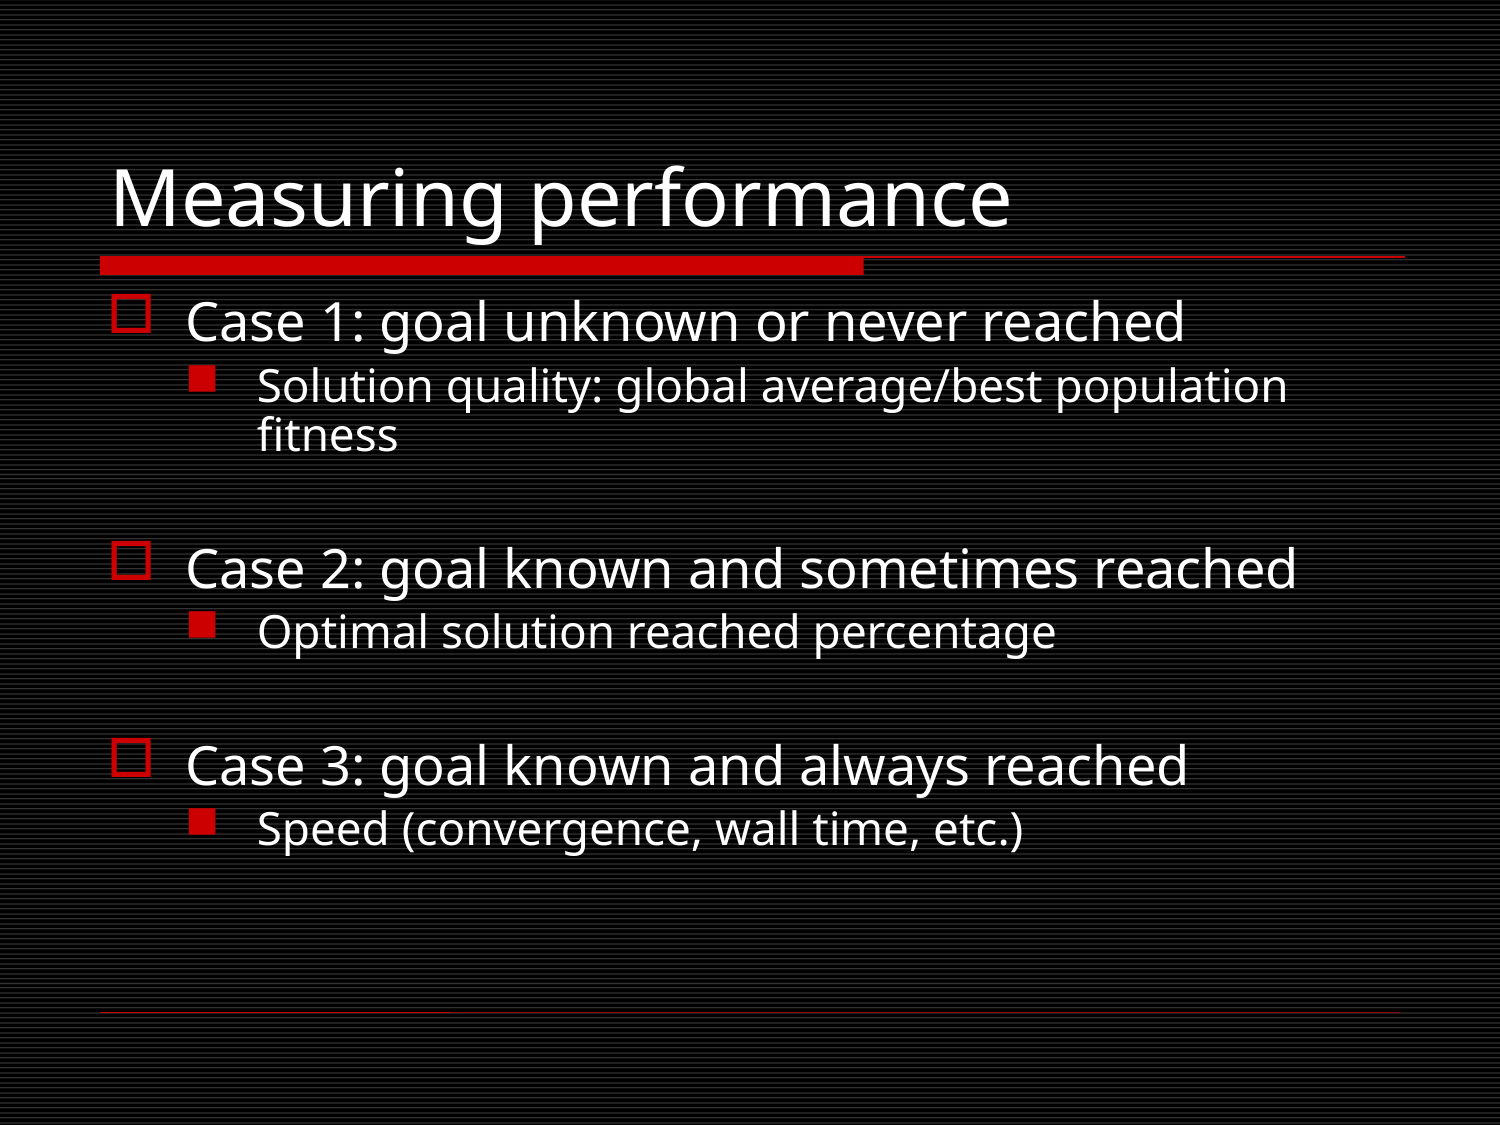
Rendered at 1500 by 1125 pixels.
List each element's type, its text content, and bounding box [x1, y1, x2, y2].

title Measuring performance [94, 50, 1407, 250]
picture [0, 0, 1500, 1125]
list Case 1: goal unknown or never reached Solution quality: global average/best population fitness Case 2: goal known and sometimes reached Optimal solution reached percentage Case 3: goal known and always reached Speed (convergence, wall time, etc.) [92, 287, 1406, 988]
